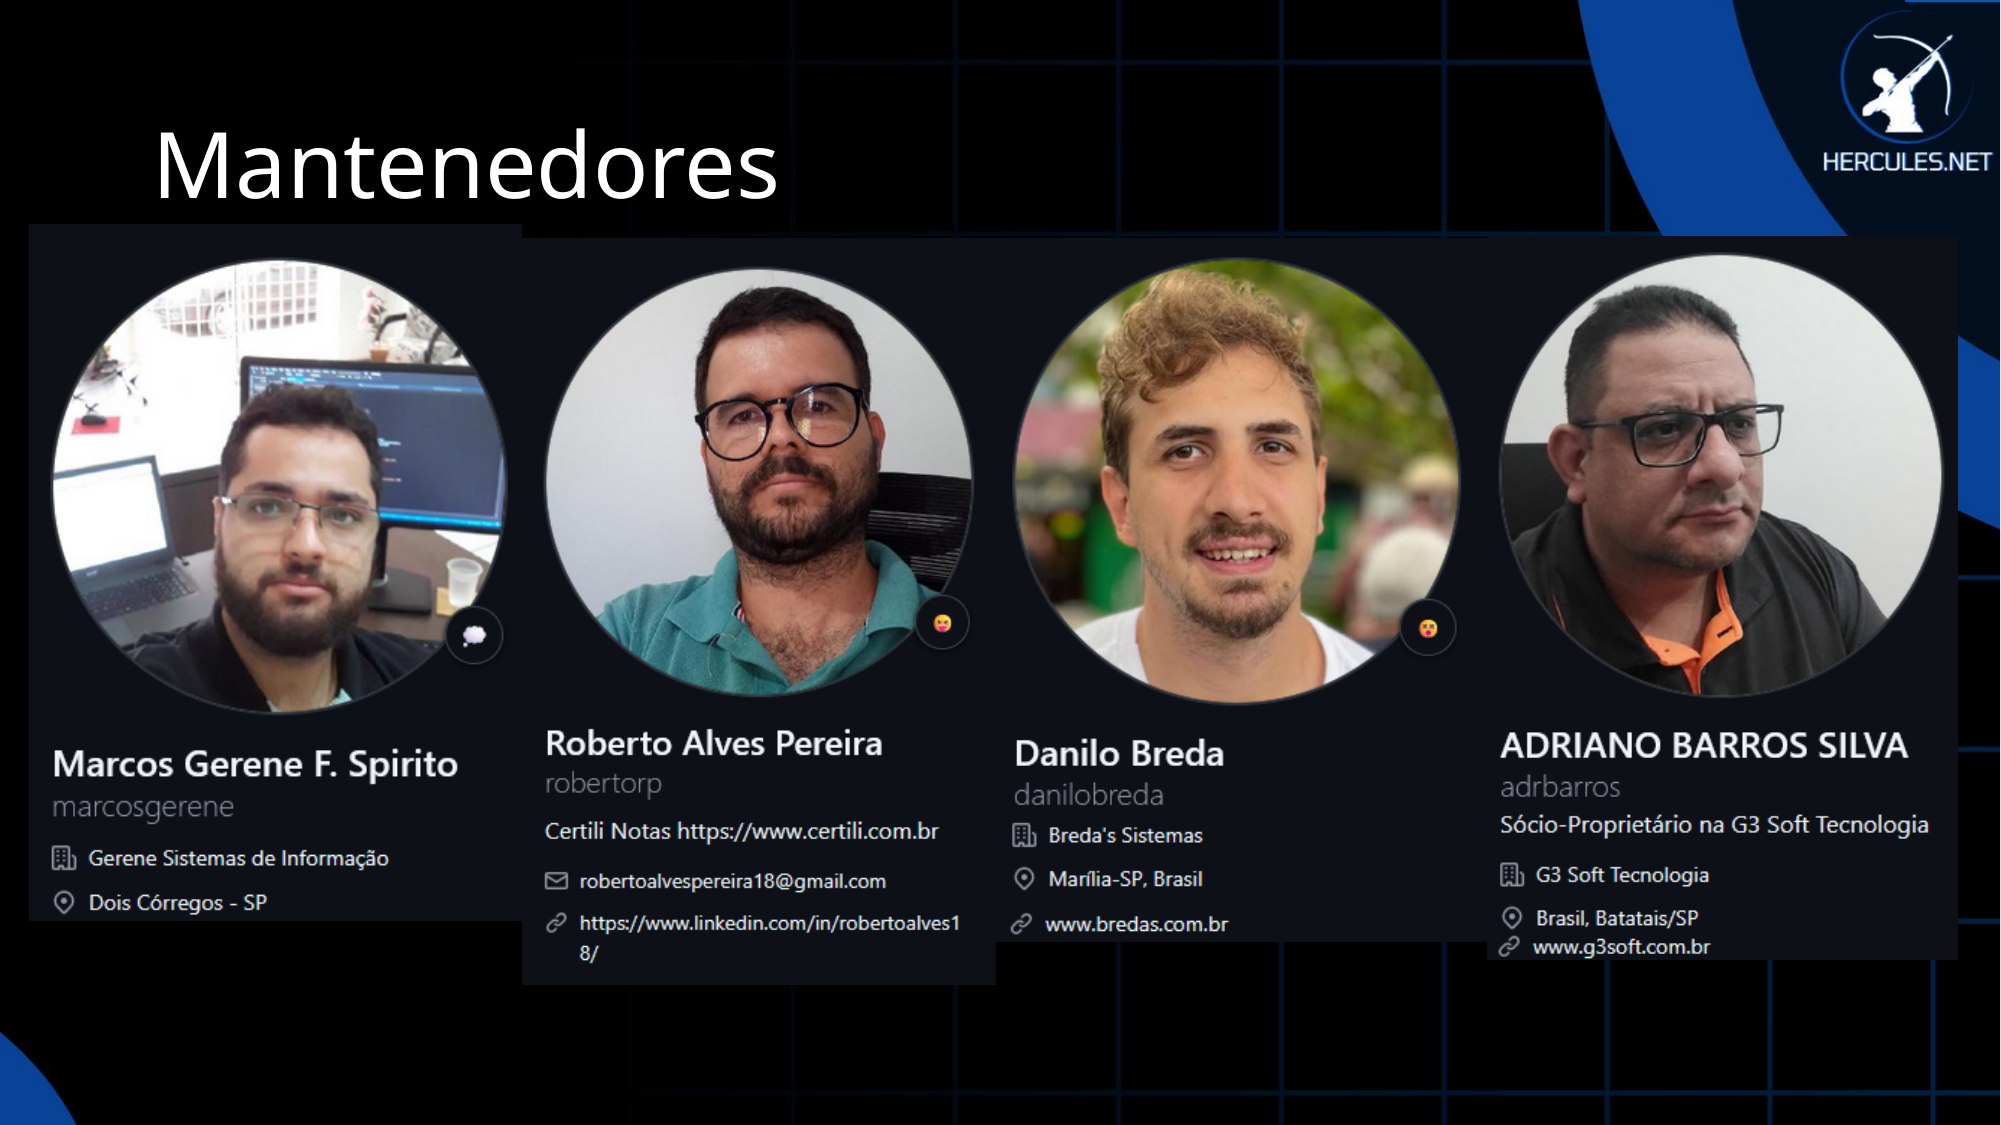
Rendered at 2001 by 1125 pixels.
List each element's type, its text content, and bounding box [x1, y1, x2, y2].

title Mantenedores [137, 59, 1863, 238]
picture [0, 0, 2001, 1125]
